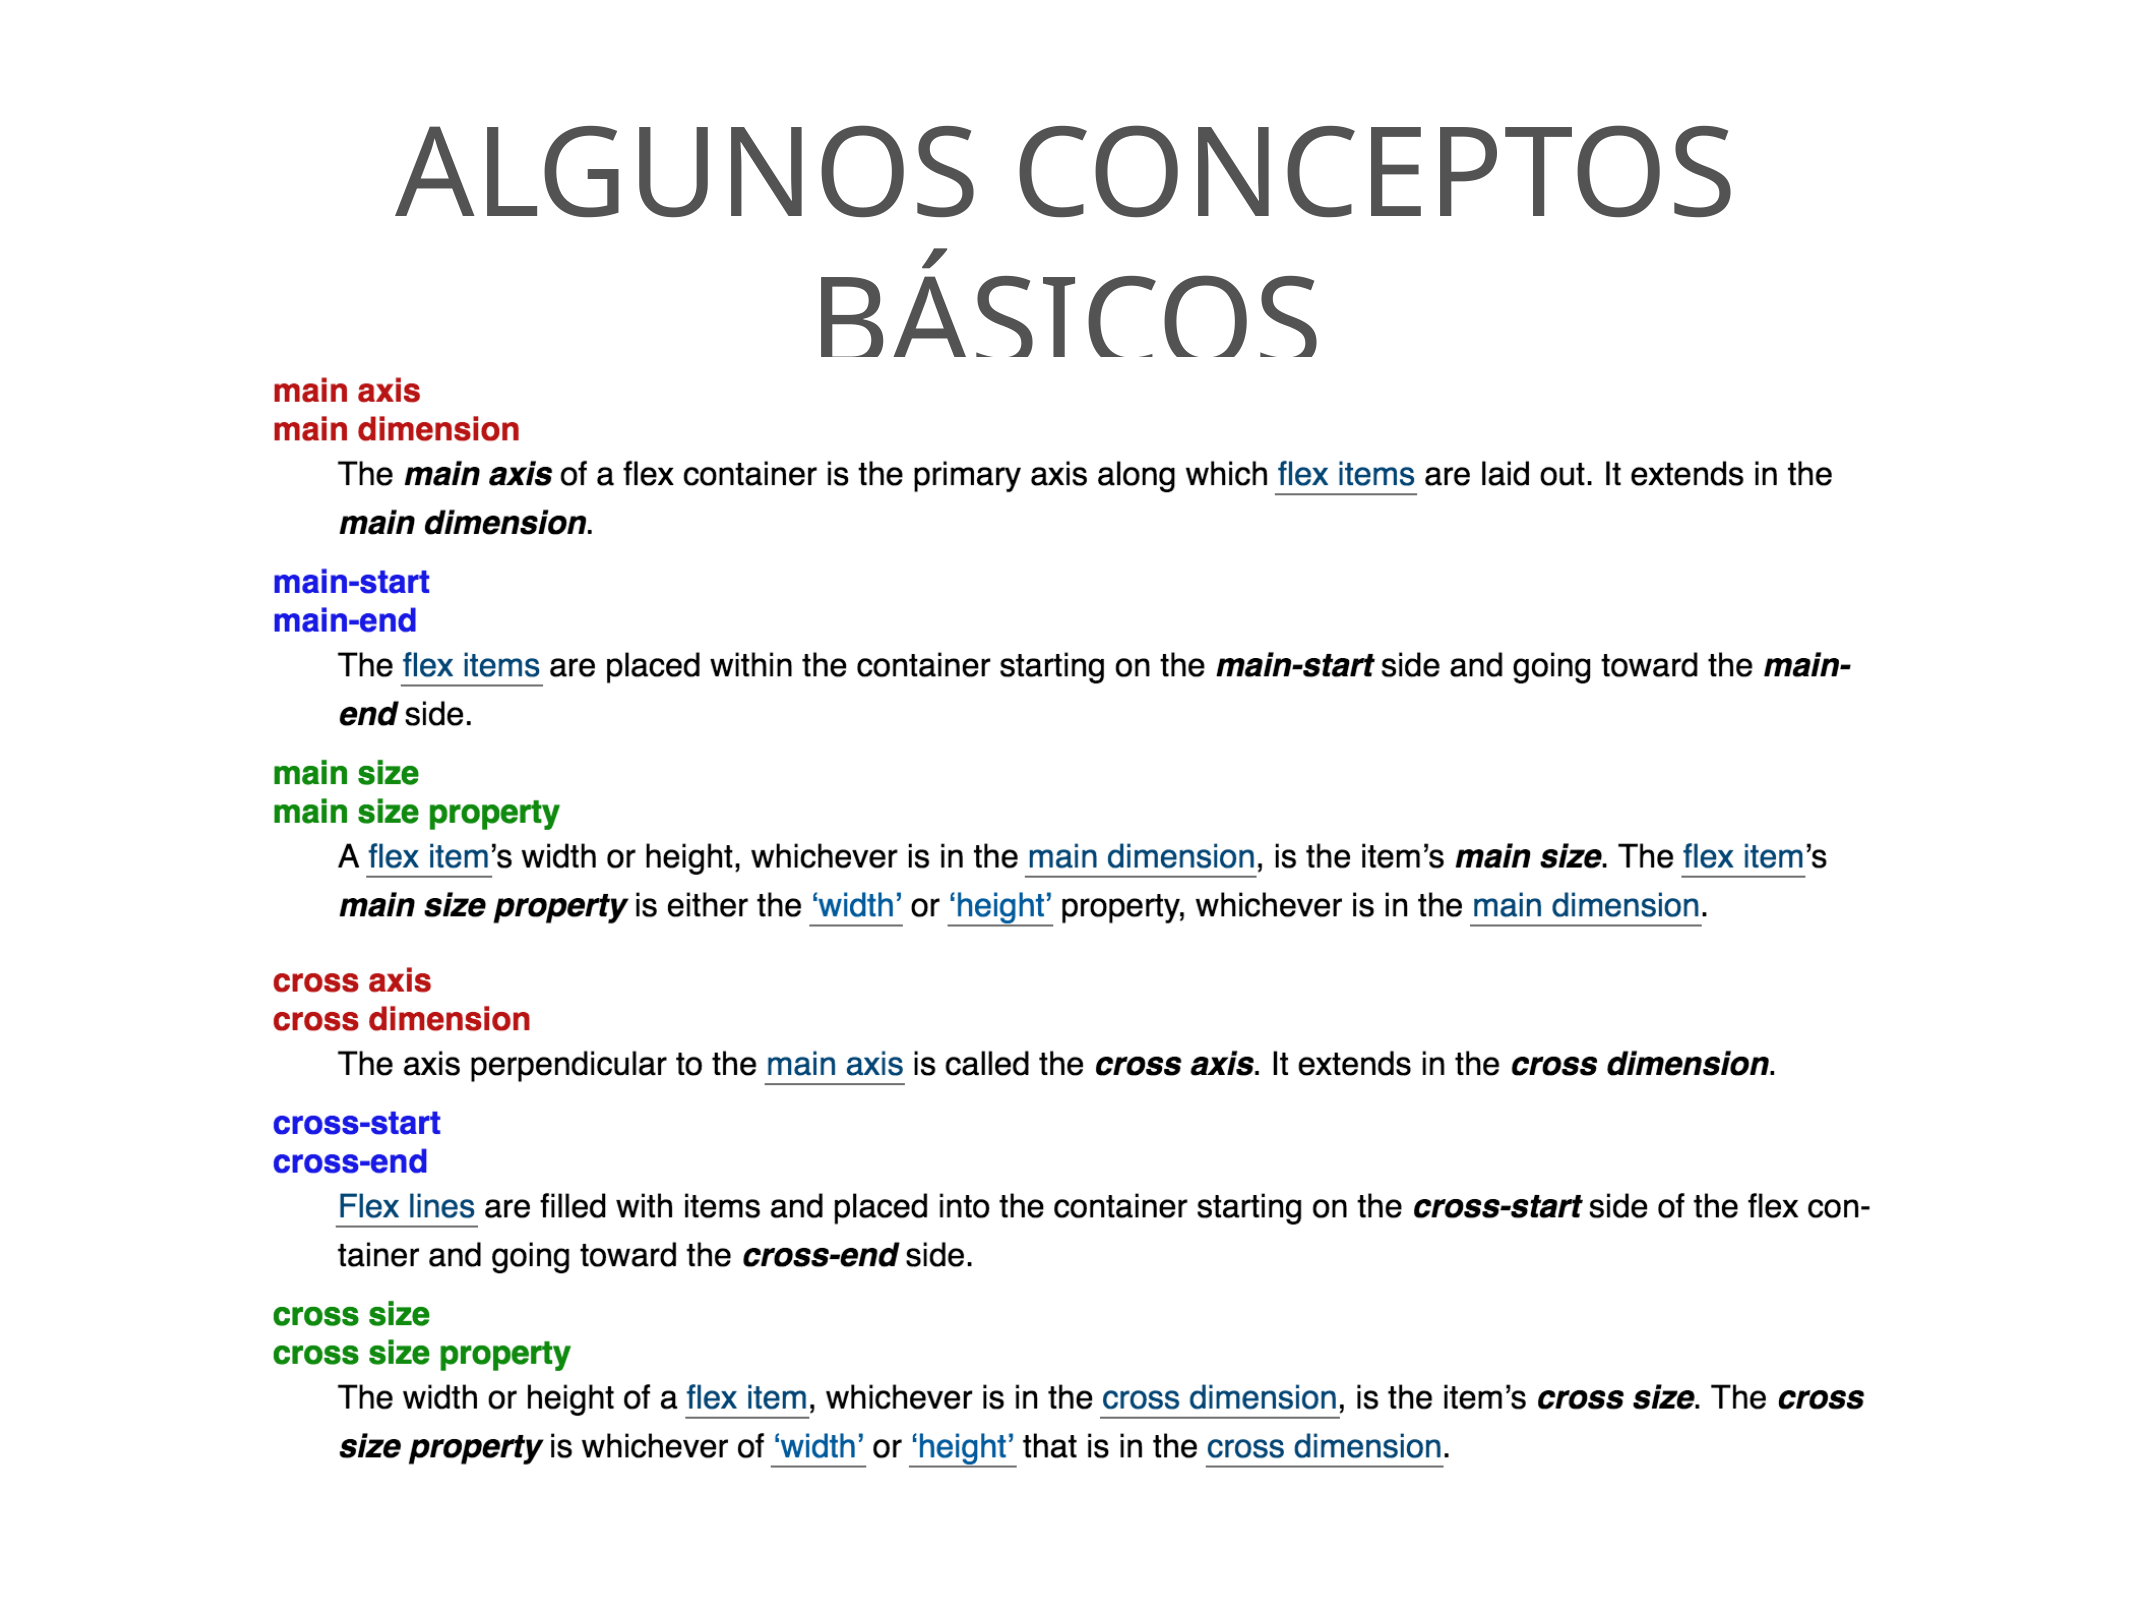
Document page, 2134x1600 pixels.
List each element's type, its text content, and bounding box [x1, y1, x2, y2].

title Algunos conceptos básicos [132, 129, 2001, 355]
picture [230, 357, 1903, 1494]
